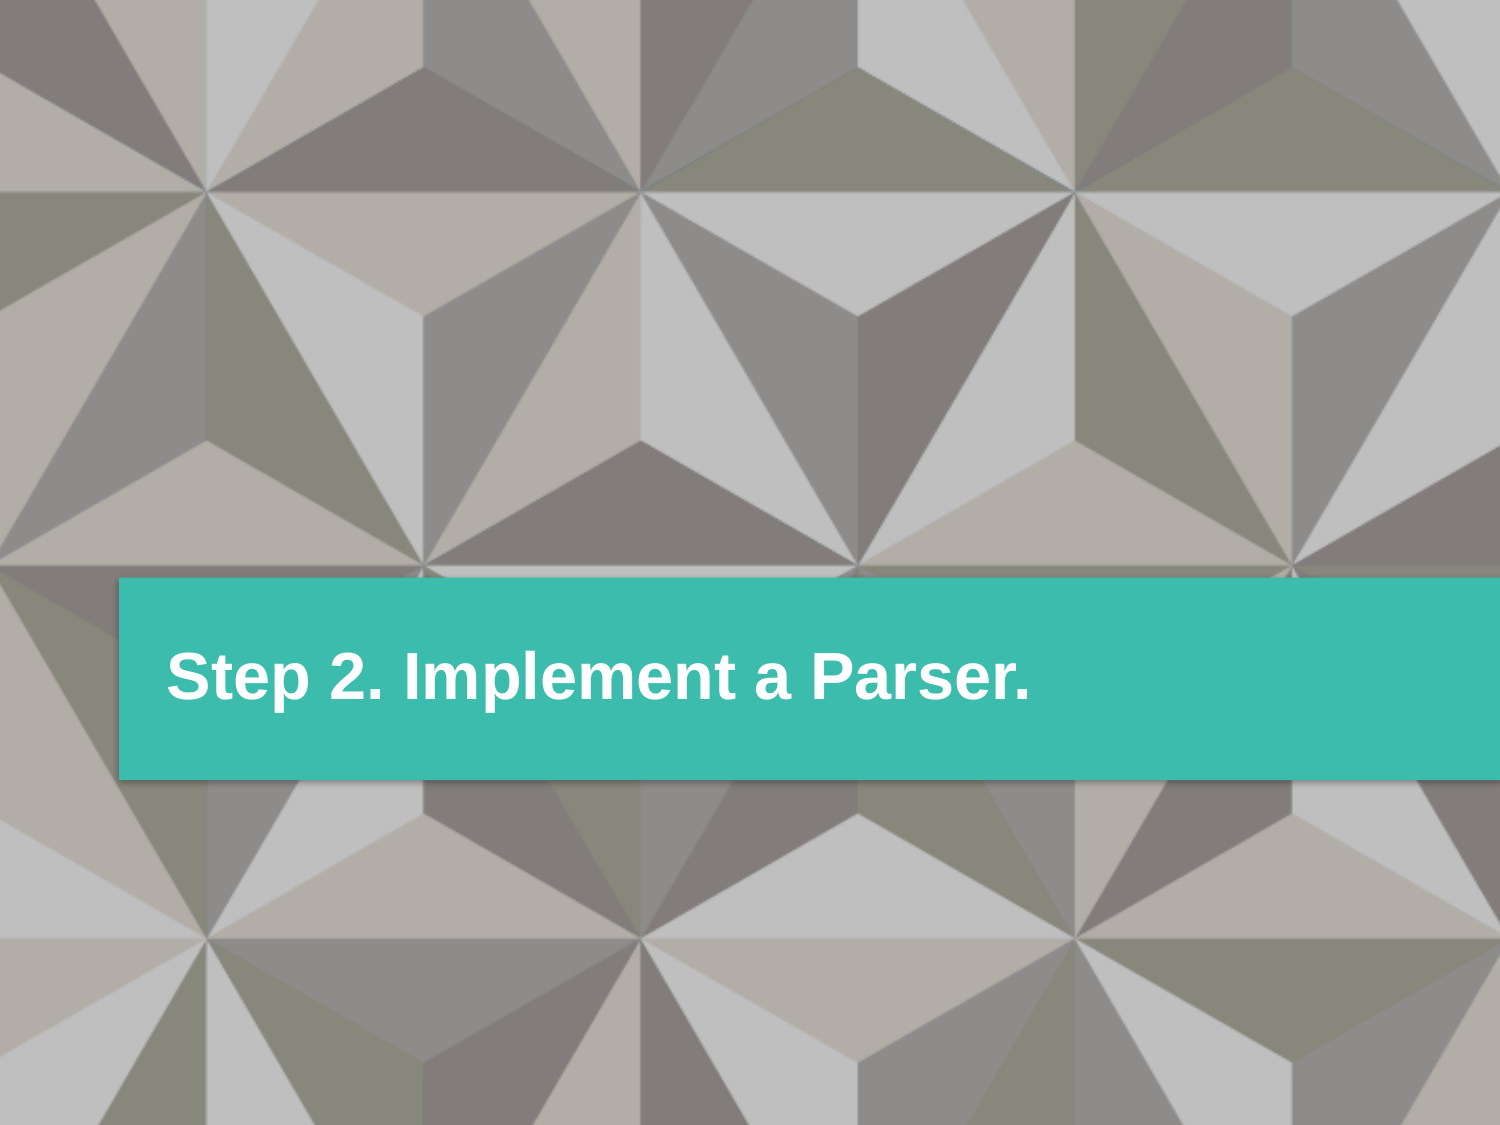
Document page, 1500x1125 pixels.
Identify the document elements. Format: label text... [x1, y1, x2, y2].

list Step 2. Implement a Parser. [152, 593, 1350, 763]
picture [0, 0, 1500, 1125]
